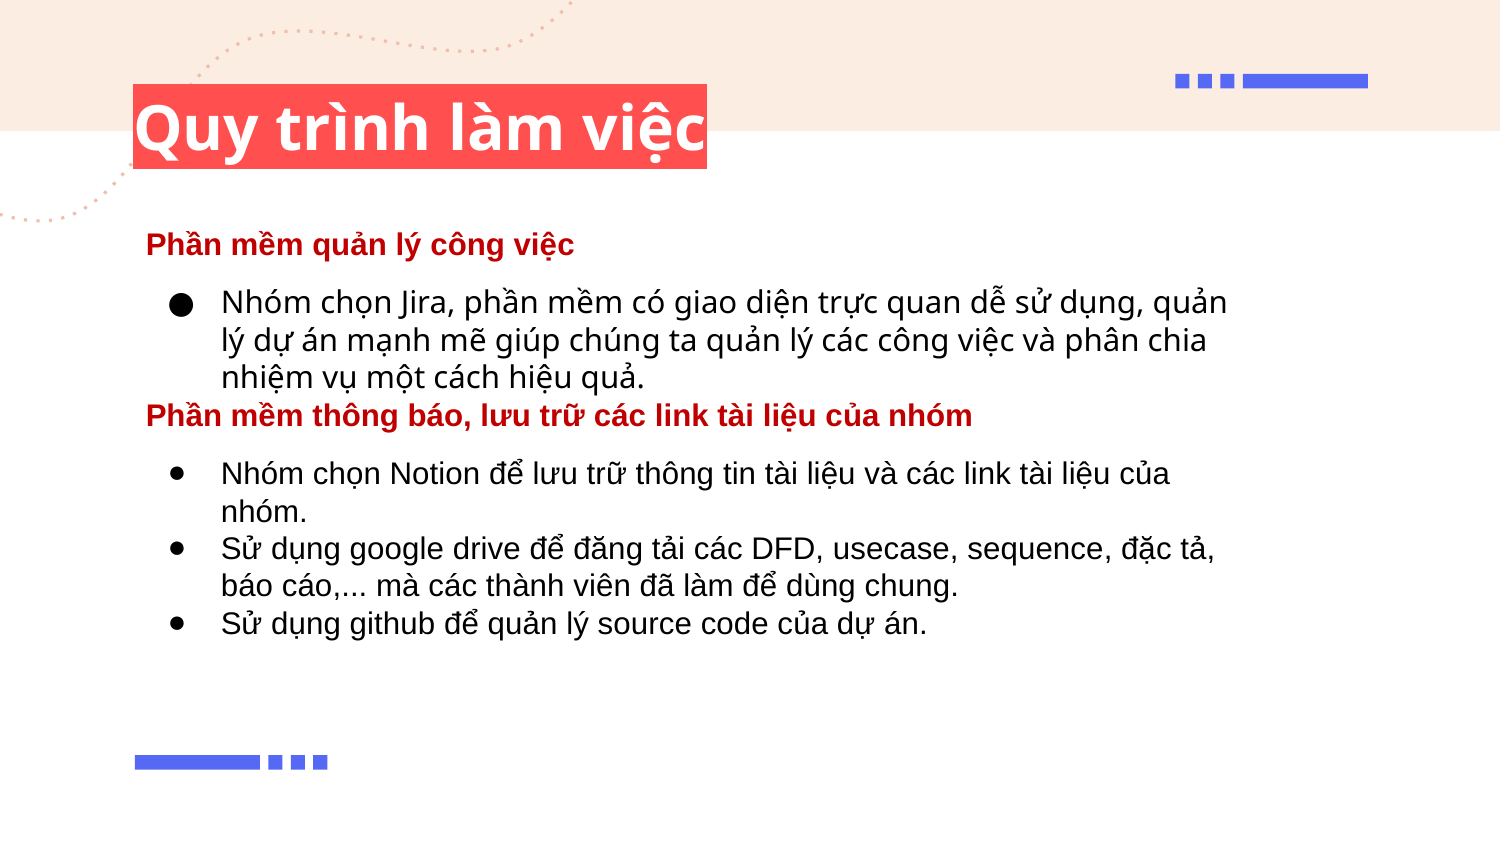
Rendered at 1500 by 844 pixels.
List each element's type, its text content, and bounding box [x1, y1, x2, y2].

text_box Phần mềm quản lý công việc Nhóm chọn Jira, phần mềm có giao diện trực quan dễ sử dụng, quản lý dự án mạnh mẽ giúp chúng ta quản lý các công việc và phân chia nhiệm vụ một cách hiệu quả. Phần mềm thông báo, lưu trữ các link tài liệu của nhóm Nhóm chọn Notion để lưu trữ thông tin tài liệu và các link tài liệu của nhóm. Sử dụng google drive để đăng tải các DFD, usecase, sequence, đặc tả, báo cáo,... mà các thành viên đã làm để dùng chung. Sử dụng github để quản lý source code của dự án. [130, 209, 1246, 656]
title Quy trình làm việc [118, 72, 1382, 167]
